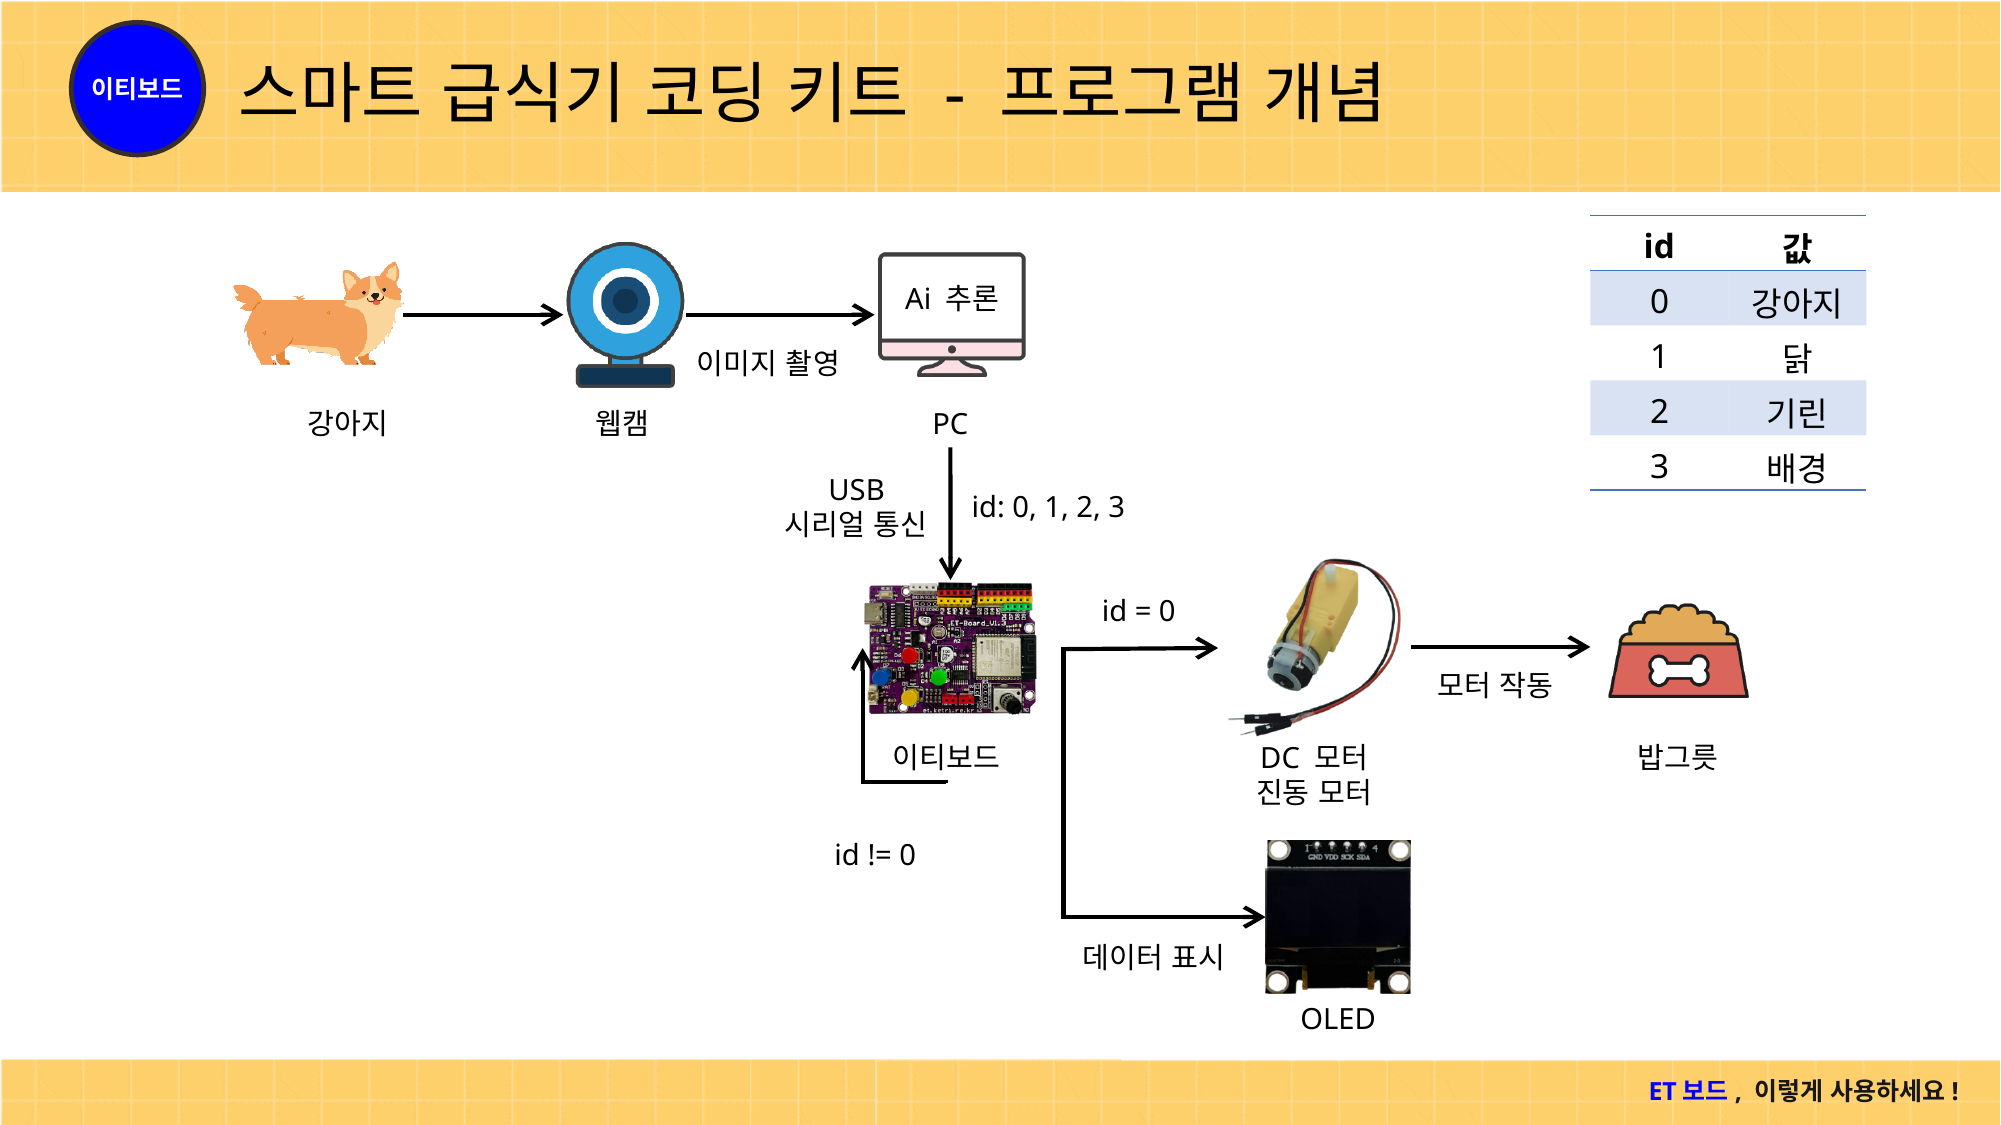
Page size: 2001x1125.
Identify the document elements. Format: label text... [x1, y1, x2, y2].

table_header 값 [1728, 216, 1866, 270]
table_header id [1590, 216, 1728, 242]
title 스마트 급식기 코딩 키트 - 프로그램 개념 [223, 37, 1949, 155]
picture [877, 1, 2000, 192]
picture [877, 1061, 1999, 1125]
table_cell 기린 [1767, 380, 1866, 435]
picture [2, 1, 875, 192]
table_cell 배경 [1767, 435, 1866, 489]
table_cell 닭 [1767, 325, 1866, 380]
text_box OLED [1285, 994, 1391, 1044]
picture [2, 1060, 875, 1125]
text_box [233, 242, 1767, 994]
table_cell 강아지 [1767, 271, 1866, 325]
